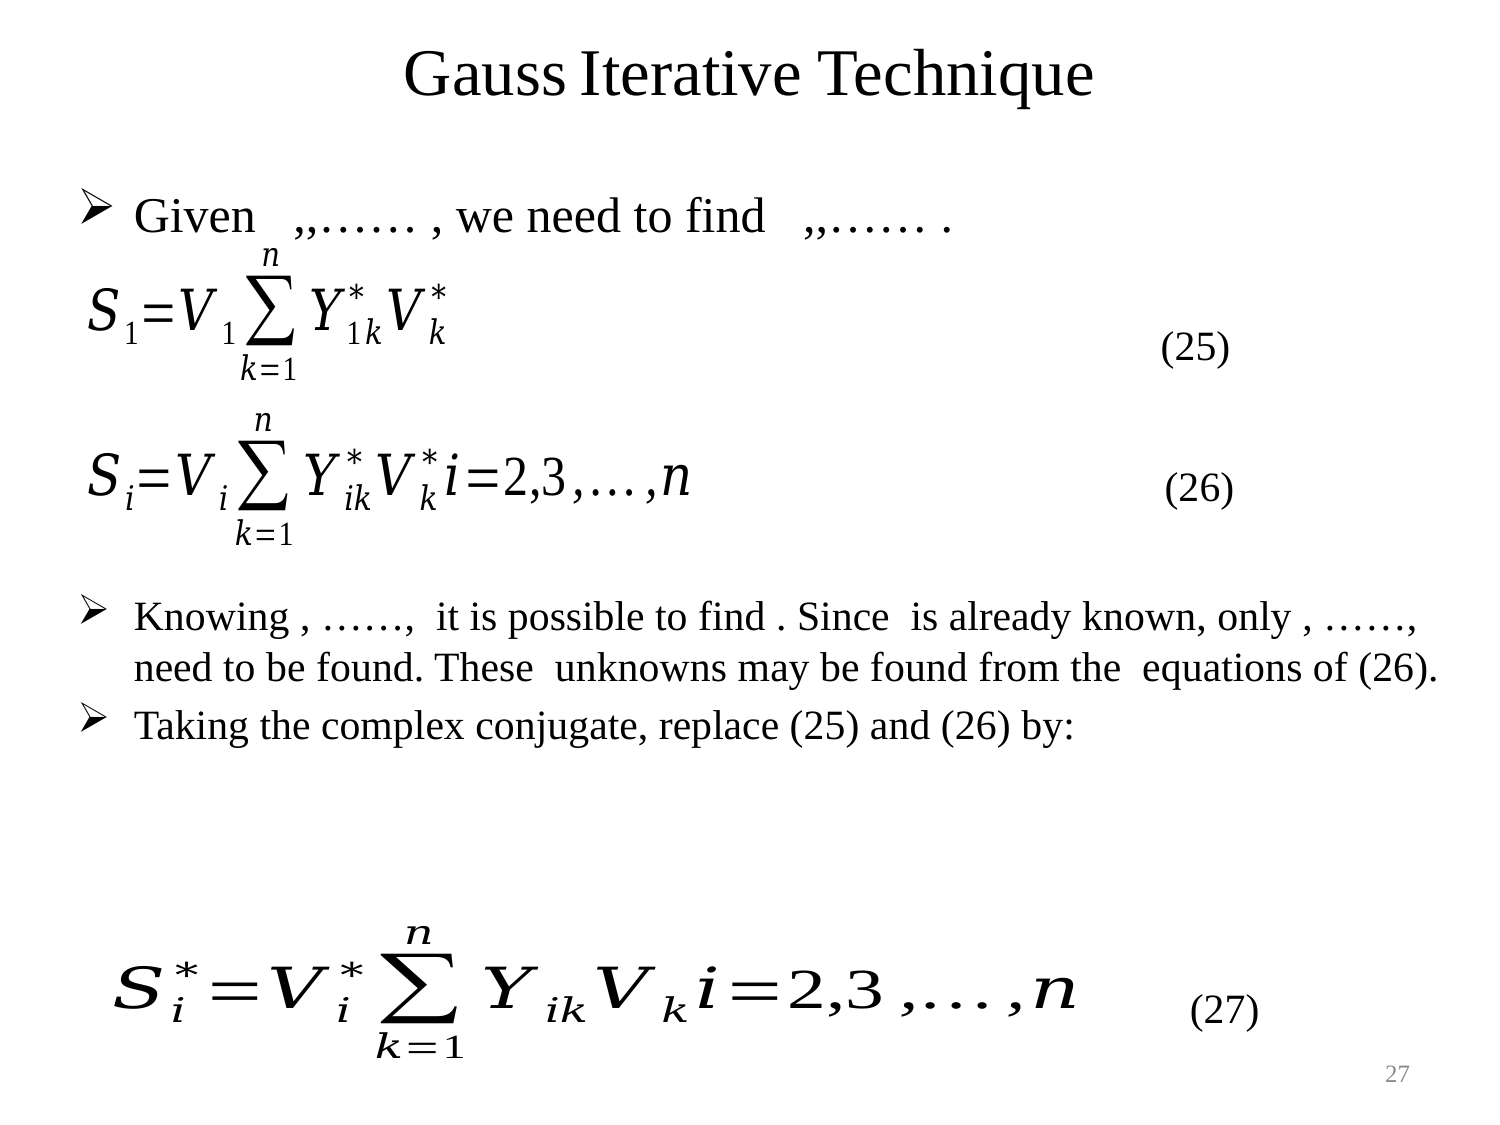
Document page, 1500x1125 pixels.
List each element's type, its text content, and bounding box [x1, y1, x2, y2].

title Gauss Iterative Technique [0, 0, 1500, 138]
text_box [87, 234, 1363, 388]
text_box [87, 399, 1363, 554]
slide_number 27 [1074, 1042, 1425, 1103]
text_box (27) [1174, 974, 1388, 1040]
